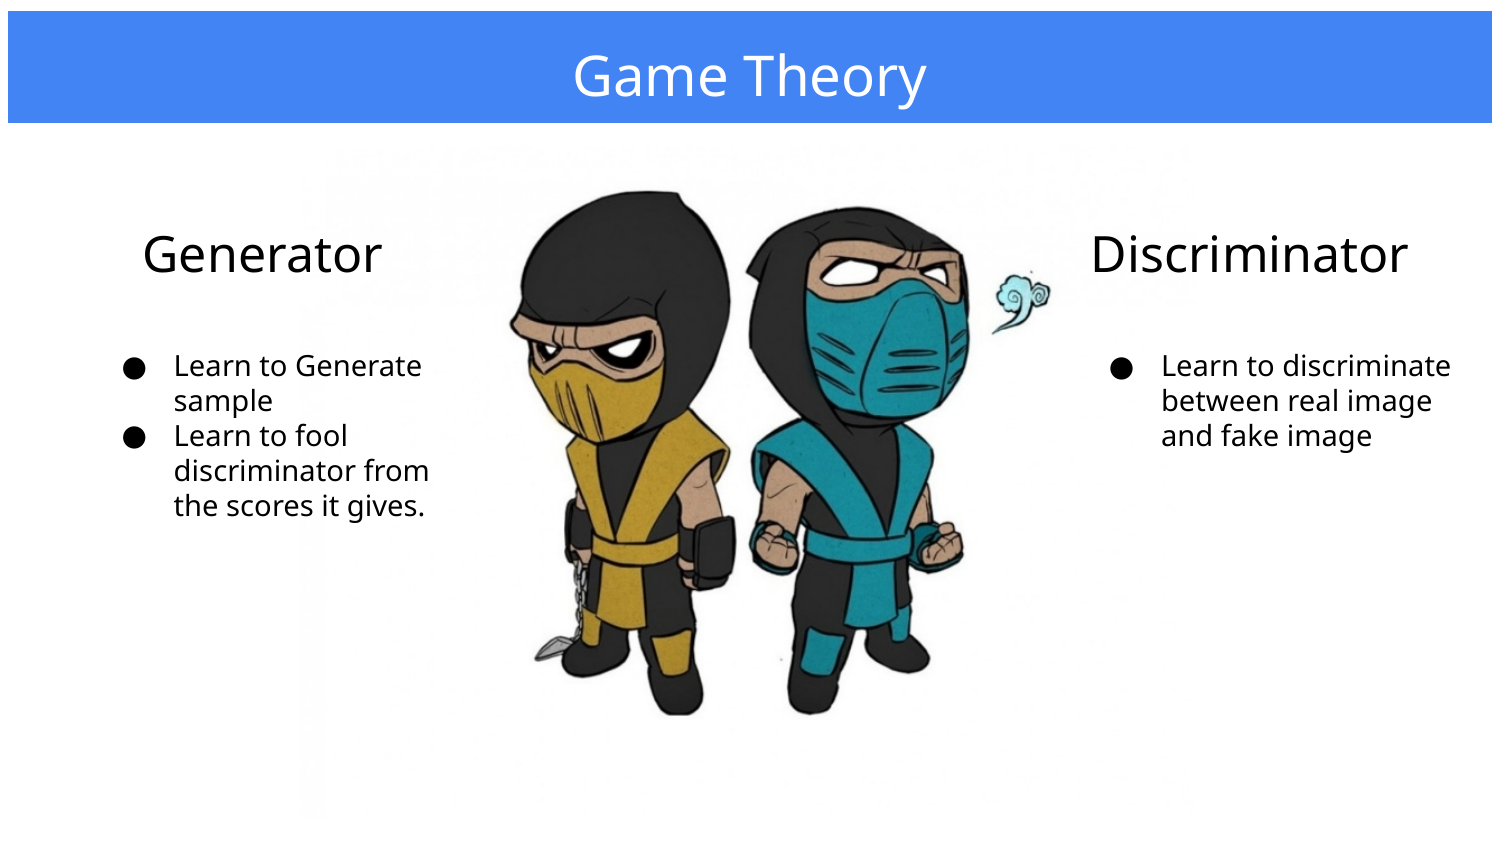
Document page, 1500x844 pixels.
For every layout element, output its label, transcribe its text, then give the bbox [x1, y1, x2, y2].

text_box Discriminator [1199, 207, 1478, 268]
text_box Learn to Generate sample Learn to fool discriminator from the scores it gives. [83, 332, 294, 722]
title Game Theory [38, 40, 1462, 100]
text_box Learn to discriminate between real image and fake image [1199, 332, 1478, 722]
picture [299, 146, 1196, 819]
text_box Generator [35, 207, 294, 268]
text_box [9, 11, 1492, 123]
